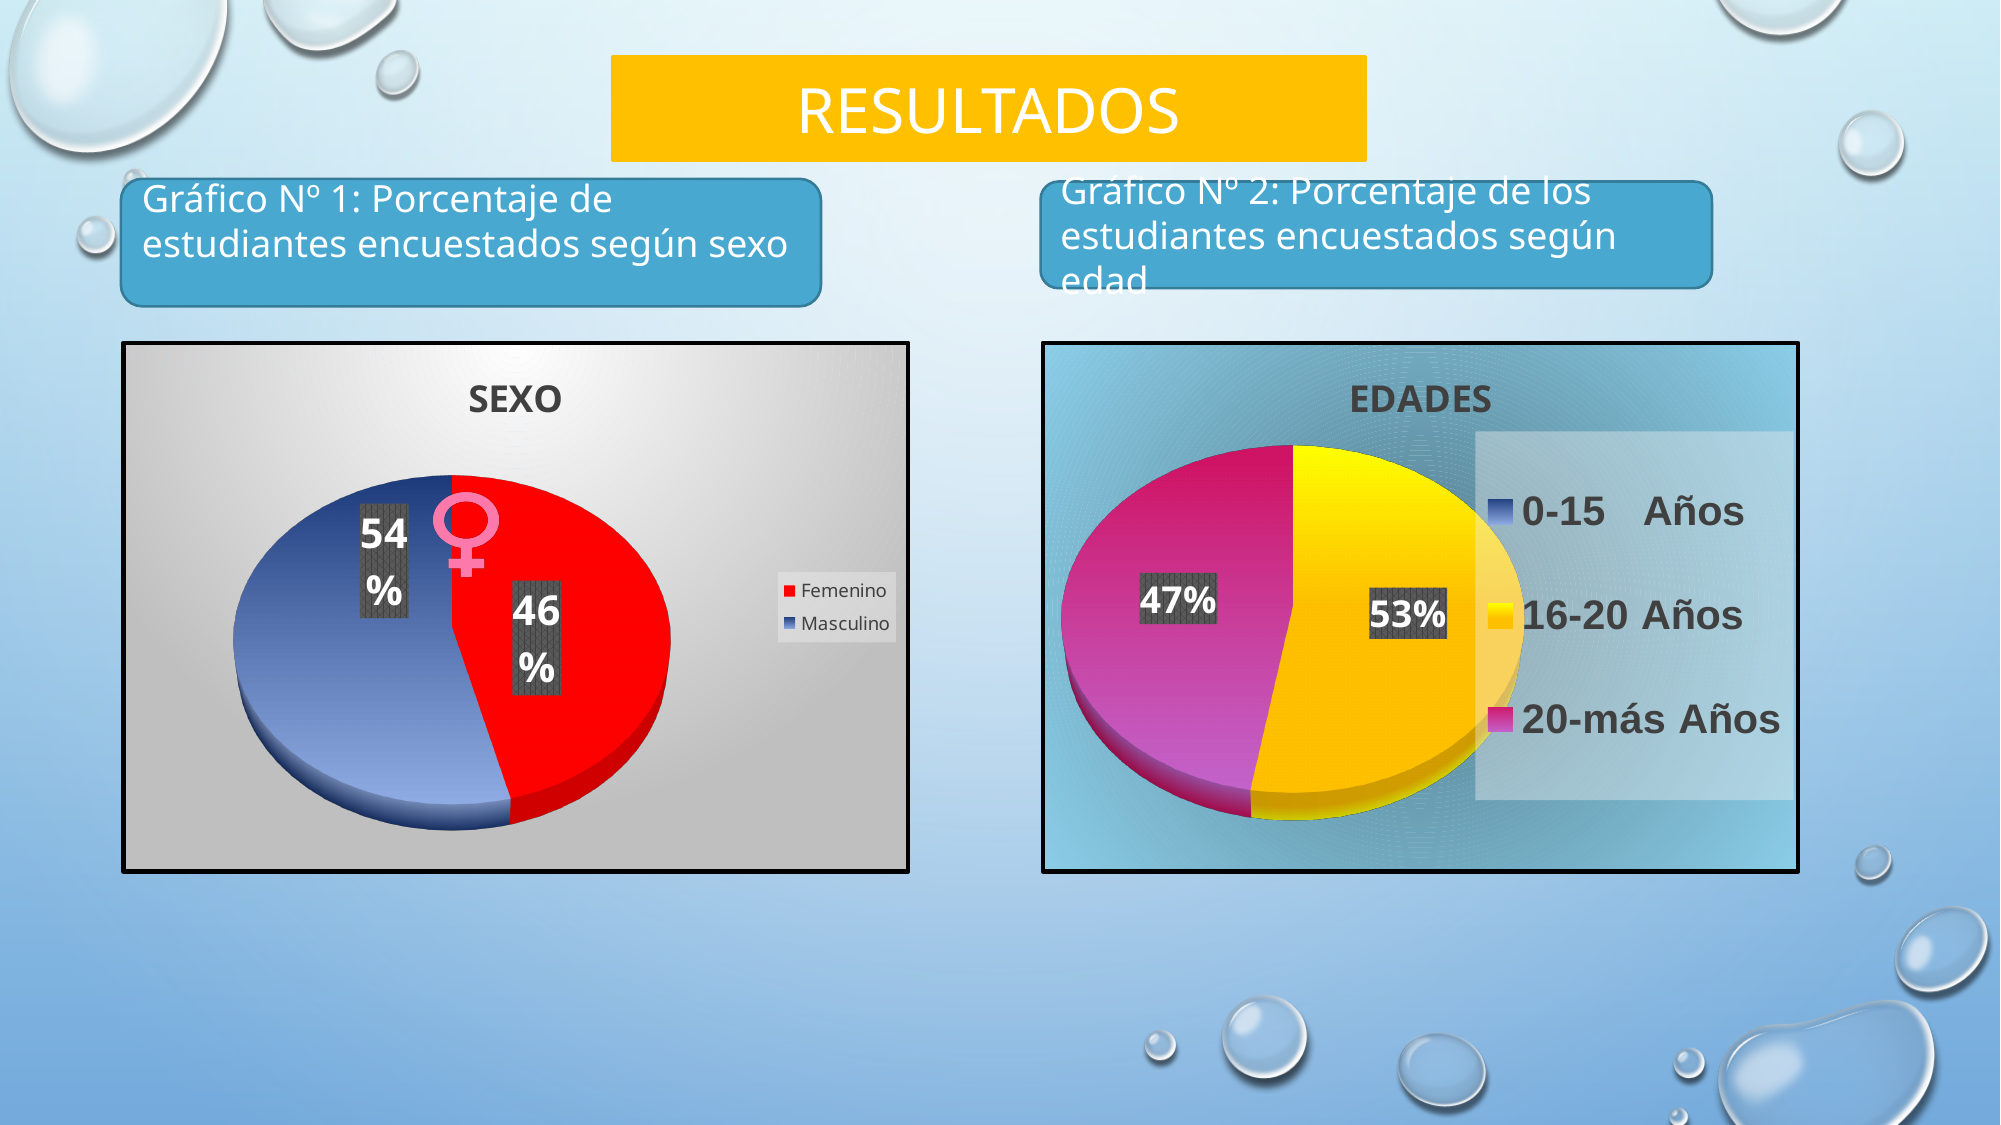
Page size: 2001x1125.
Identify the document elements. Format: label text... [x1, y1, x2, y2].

text_box Gráfico Nº 2: Porcentaje de los estudiantes encuestados según edad [1039, 180, 1714, 290]
text_box RESULTADOS [611, 55, 1367, 162]
picture [0, 0, 2000, 1125]
chart [120, 340, 911, 875]
chart [1040, 340, 1801, 875]
text_box Gráfico Nº 1: Porcentaje de estudiantes encuestados según sexo [119, 177, 823, 308]
